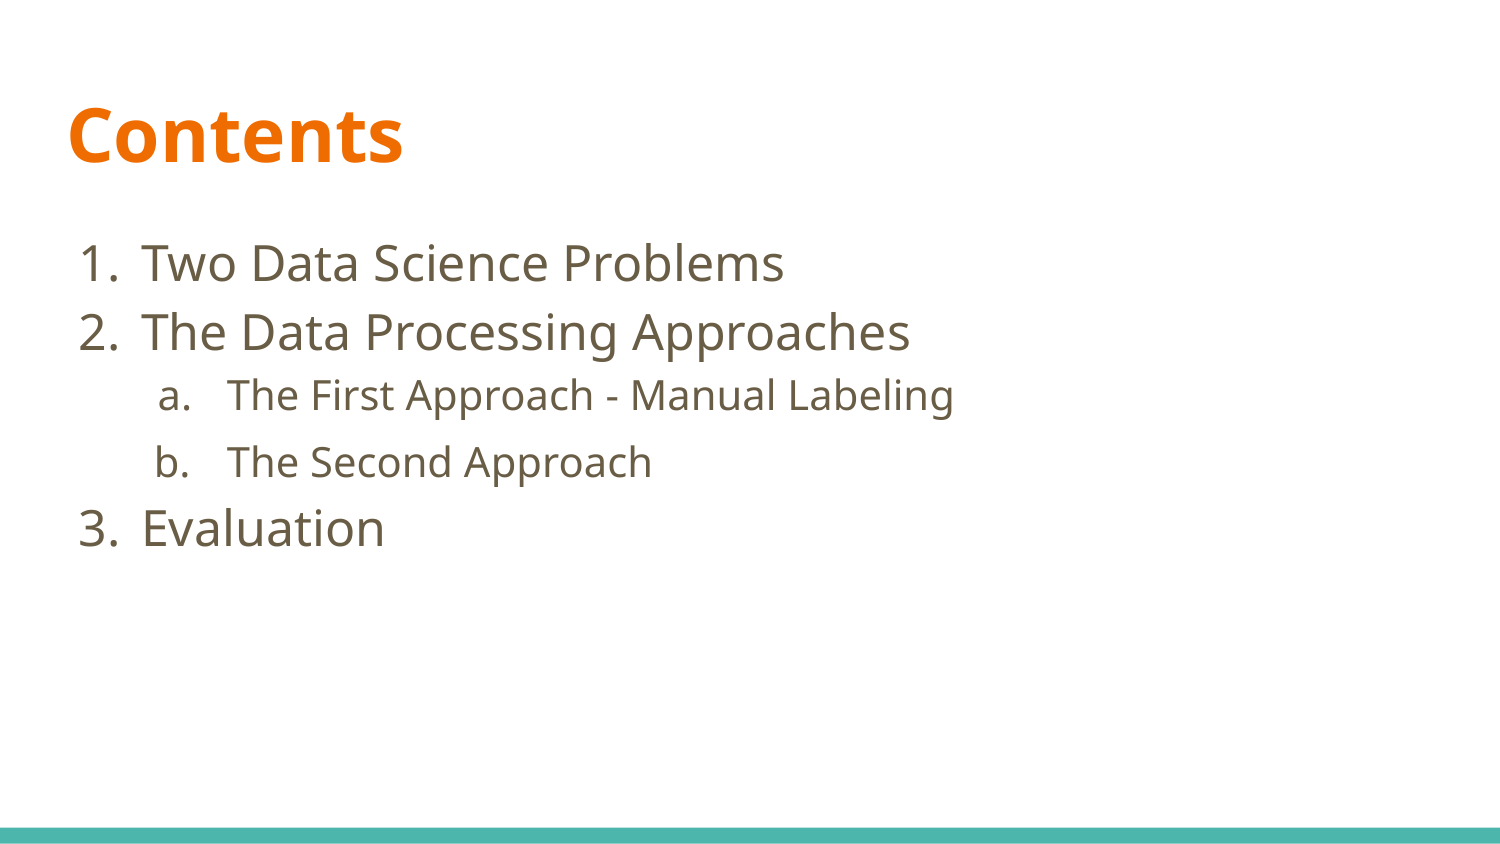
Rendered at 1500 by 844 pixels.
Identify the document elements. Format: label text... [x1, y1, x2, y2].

list Two Data Science Problems The Data Processing Approaches The First Approach - Manual Labeling The Second Approach Evaluation [51, 207, 1449, 750]
title Contents [51, 72, 1449, 189]
